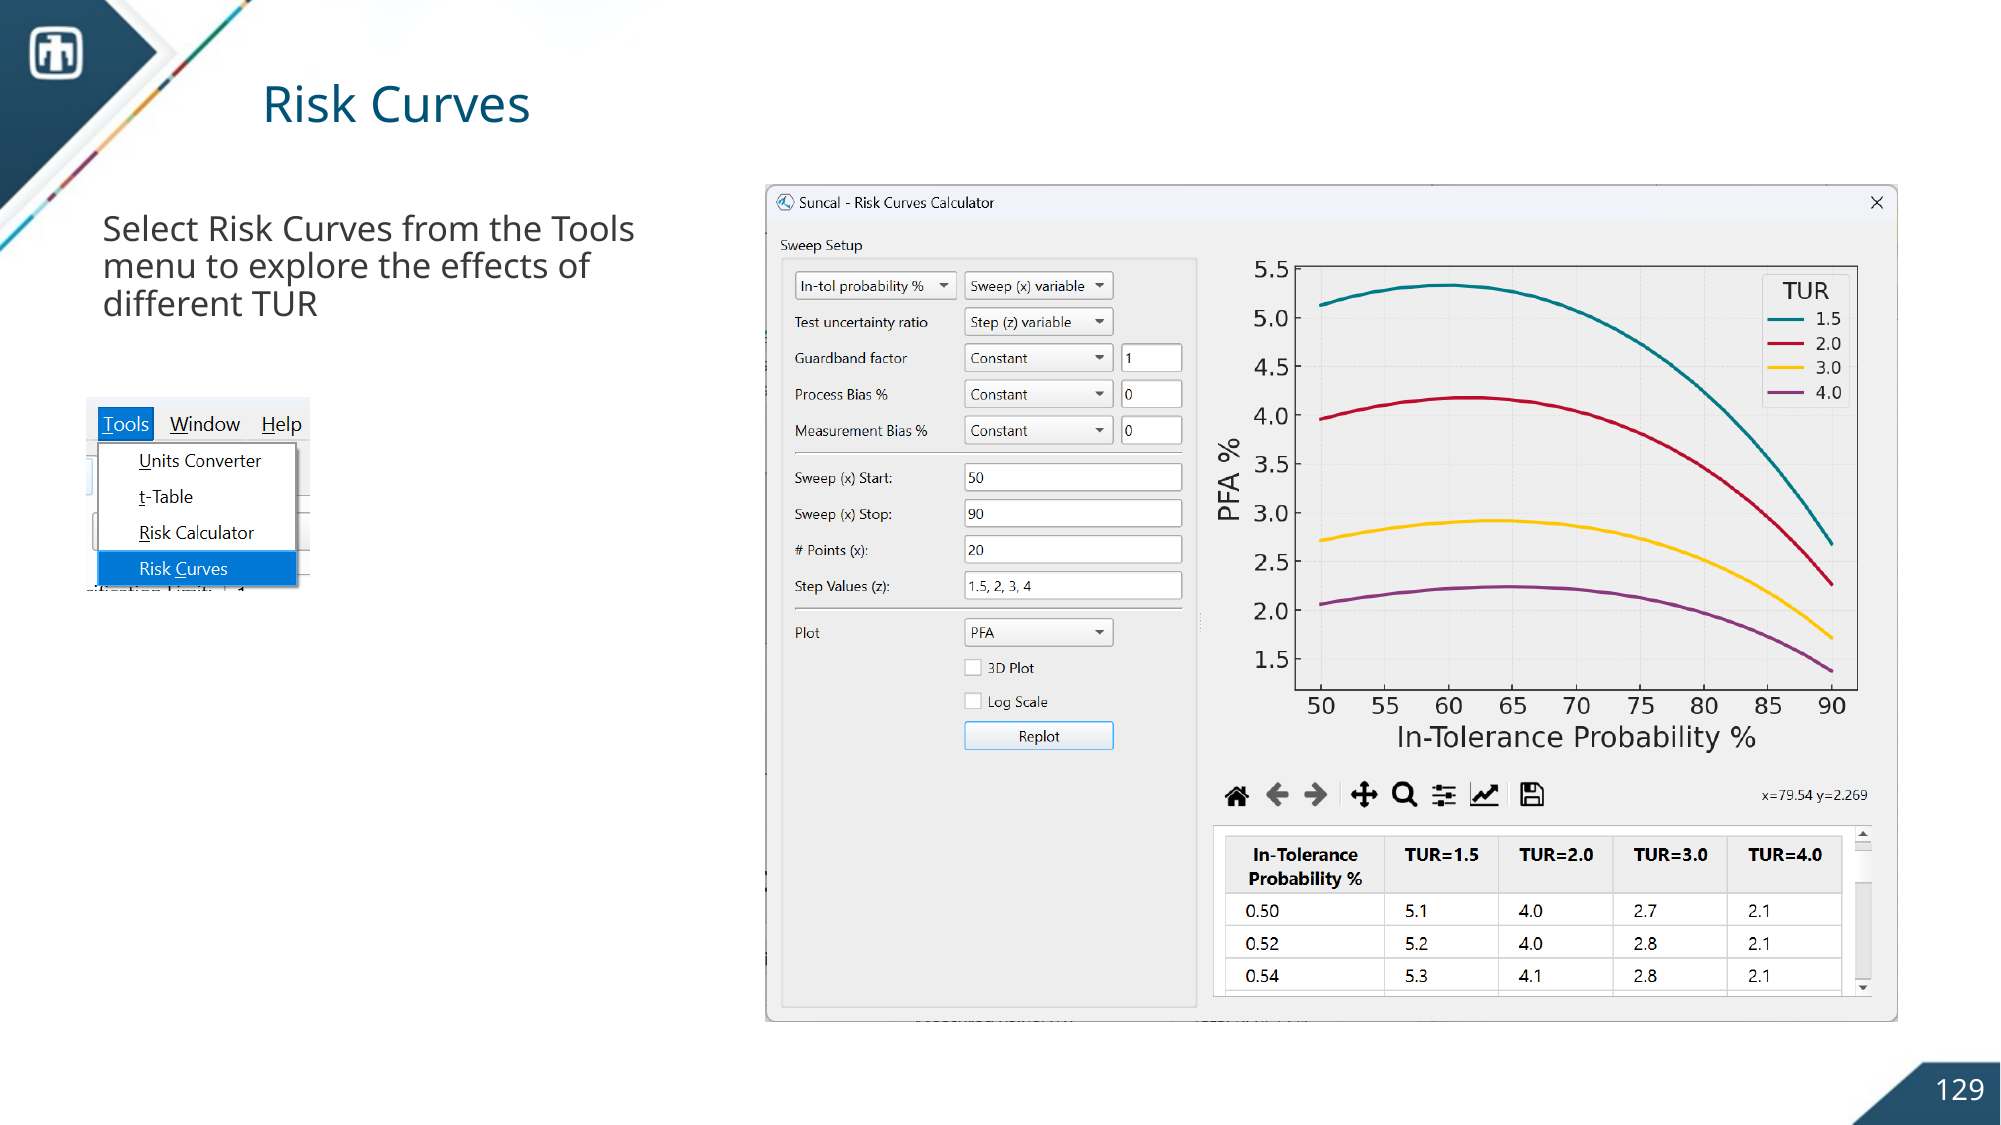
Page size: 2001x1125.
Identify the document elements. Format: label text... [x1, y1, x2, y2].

title Risk Curves [262, 42, 1919, 170]
picture [0, 0, 2001, 1125]
slide_number 129 [1919, 1061, 2000, 1122]
list Select Risk Curves from the Tools menu to explore the effects of different TUR [102, 204, 738, 332]
